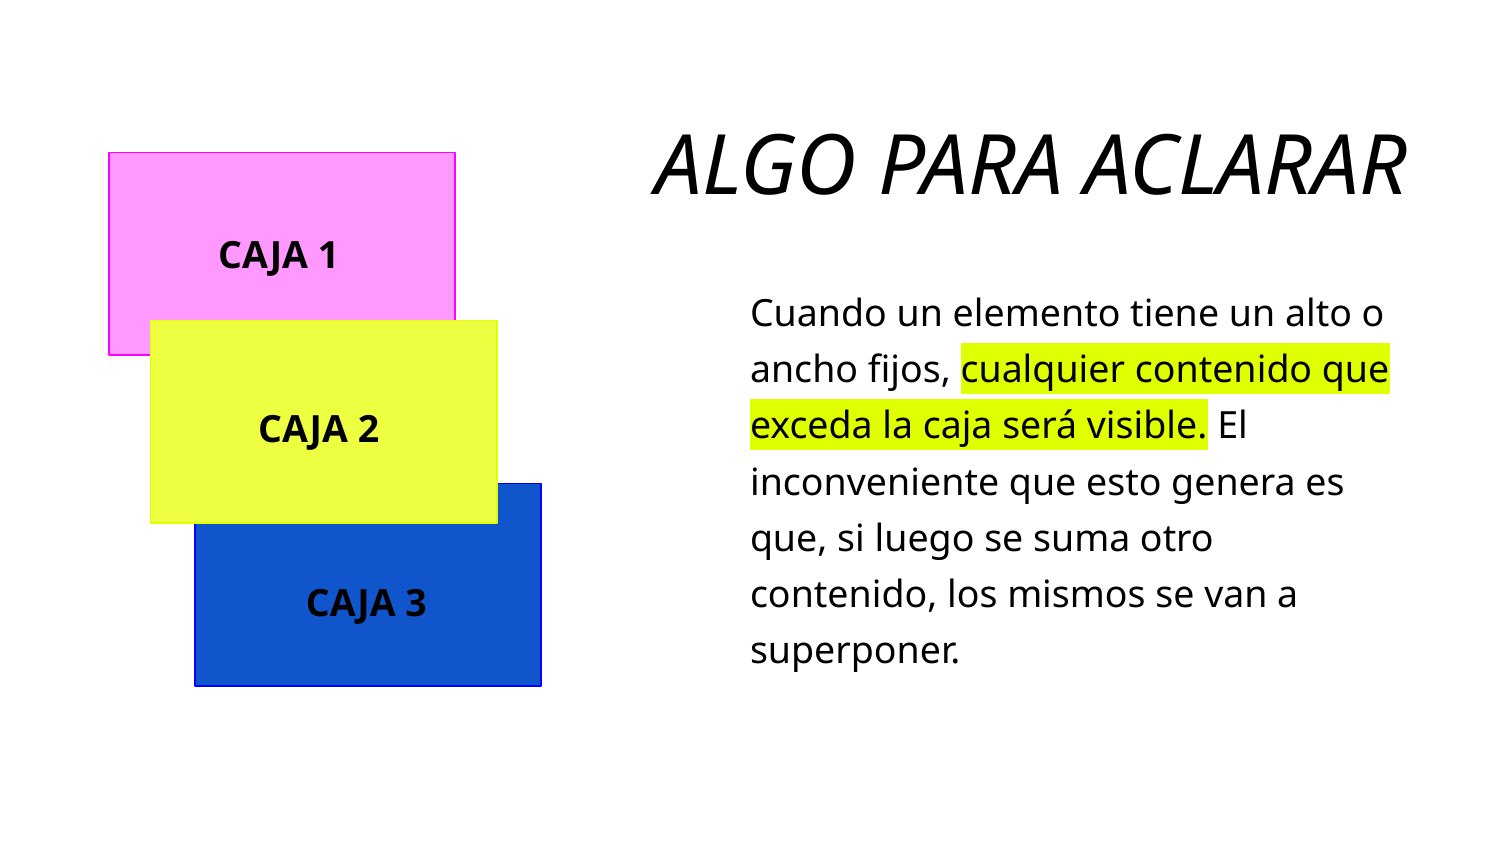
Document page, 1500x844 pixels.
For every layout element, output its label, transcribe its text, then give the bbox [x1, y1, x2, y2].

text_box ALGO PARA ACLARAR [519, 46, 1500, 161]
text_box Cuando un elemento tiene un alto o ancho fijos, cualquier contenido que exceda la caja será visible. El inconveniente que esto genera es que, si luego se suma otro contenido, los mismos se van a superponer. [734, 262, 1421, 628]
text_box CAJA 2 [243, 378, 438, 477]
text_box CAJA 1 [203, 204, 398, 303]
text_box [108, 152, 456, 355]
text_box [150, 320, 497, 524]
text_box CAJA 3 [290, 553, 486, 651]
text_box [194, 483, 542, 687]
